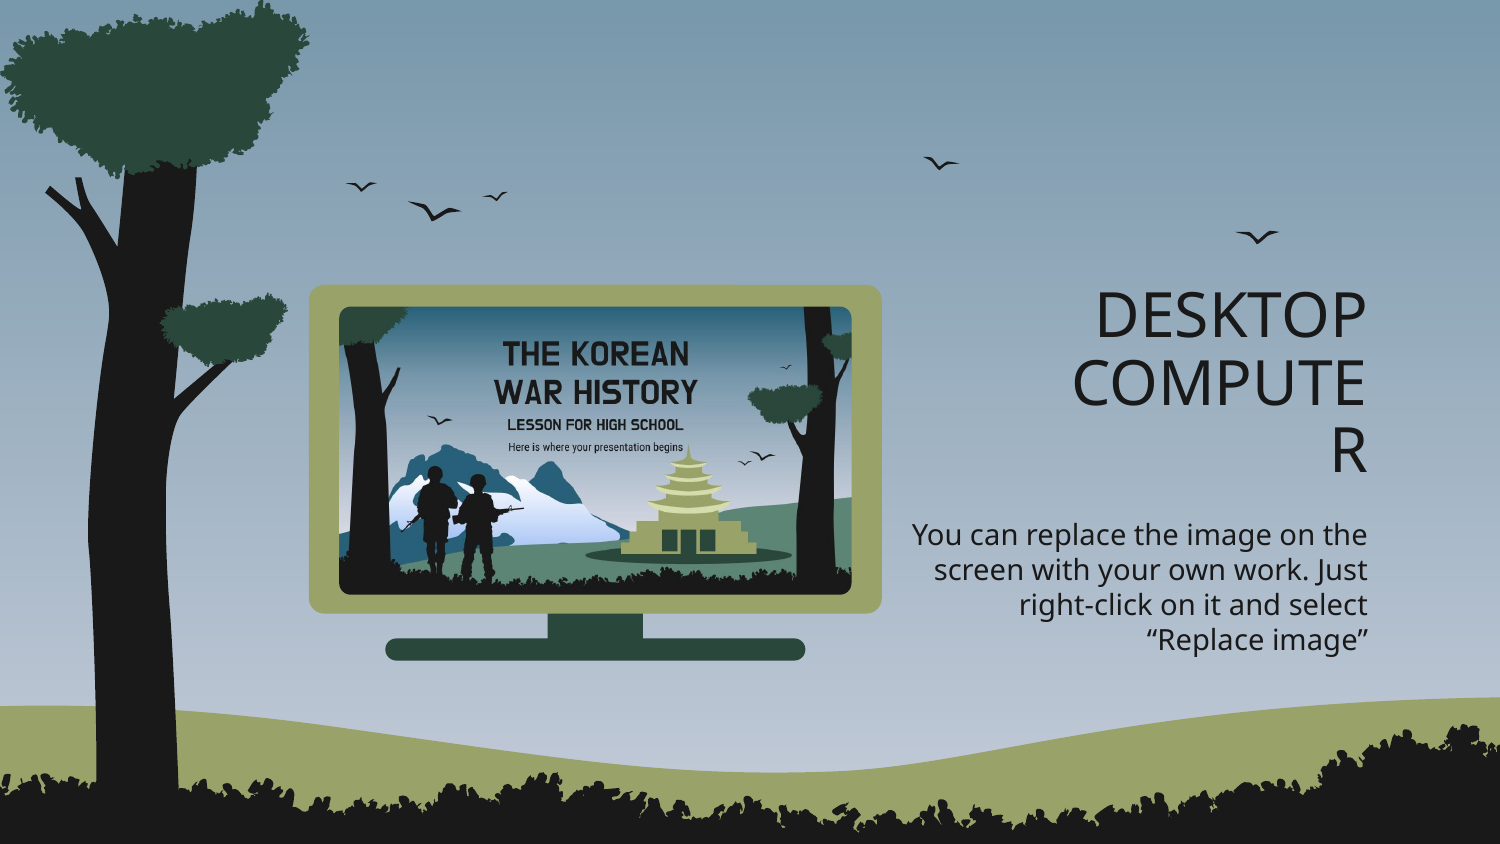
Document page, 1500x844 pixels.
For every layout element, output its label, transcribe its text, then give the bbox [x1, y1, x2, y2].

subtitle You can replace the image on the screen with your own work. Just right-click on it and select “Replace image” [887, 501, 1384, 650]
picture [338, 306, 852, 595]
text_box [345, 156, 1280, 245]
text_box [308, 284, 883, 661]
title DESKTOP COMPUTER [1053, 295, 1384, 501]
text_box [0, 0, 311, 844]
